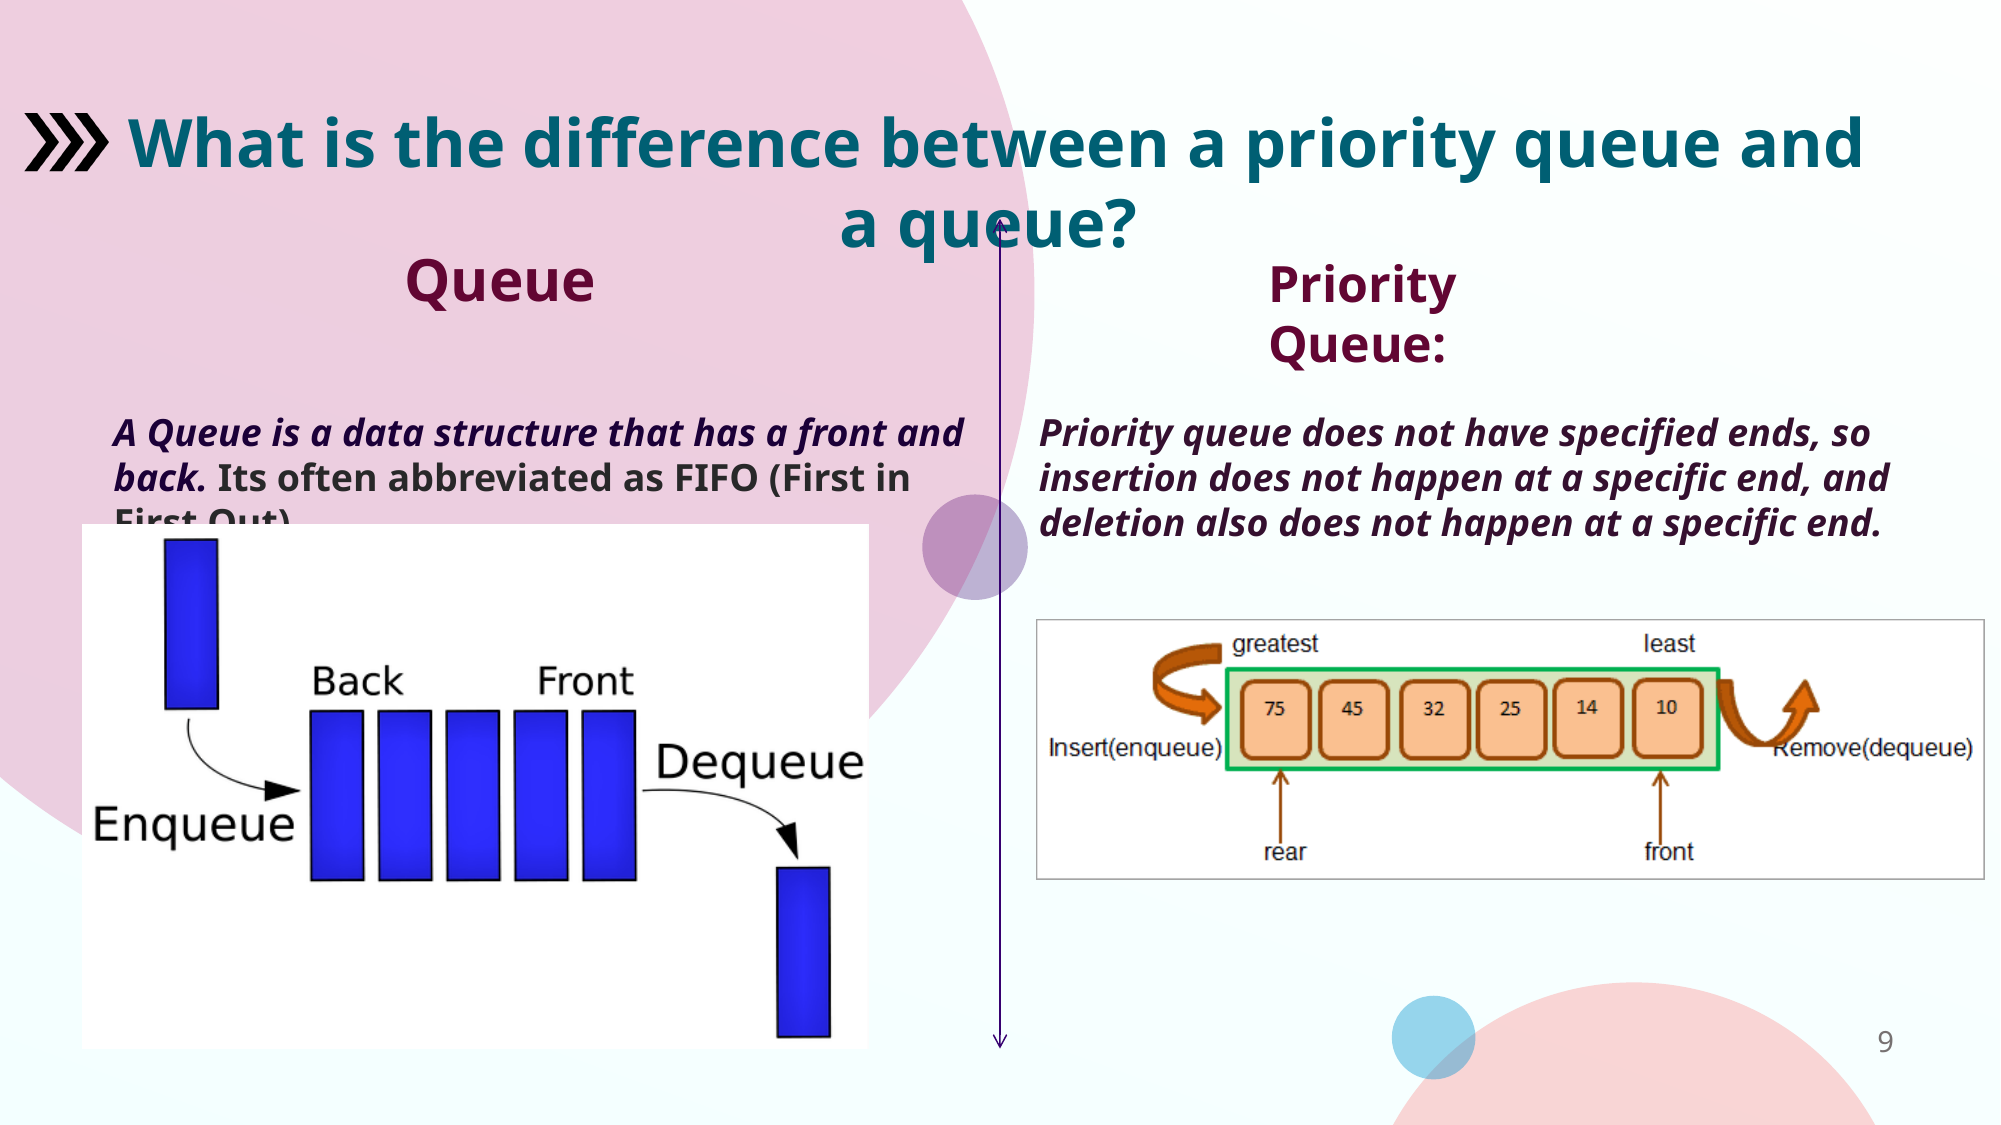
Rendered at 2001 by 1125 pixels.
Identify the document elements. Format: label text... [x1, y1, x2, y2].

text_box Queue [389, 235, 646, 321]
picture [82, 524, 870, 1049]
text_box A Queue is a data structure that has a front and back. Its often abbreviated as FIFO (First in First Out) [98, 401, 998, 552]
text_box Priority Queue: [1253, 245, 1656, 381]
picture [16, 92, 116, 192]
title What is the difference between a priority queue and a queue? [85, 93, 1910, 198]
text_box 9 [1459, 1016, 1909, 1076]
picture [1036, 619, 1985, 880]
text_box Priority queue does not have specified ends, so insertion does not happen at a specific end, and deletion also does not happen at a specific end. [1024, 401, 2000, 552]
